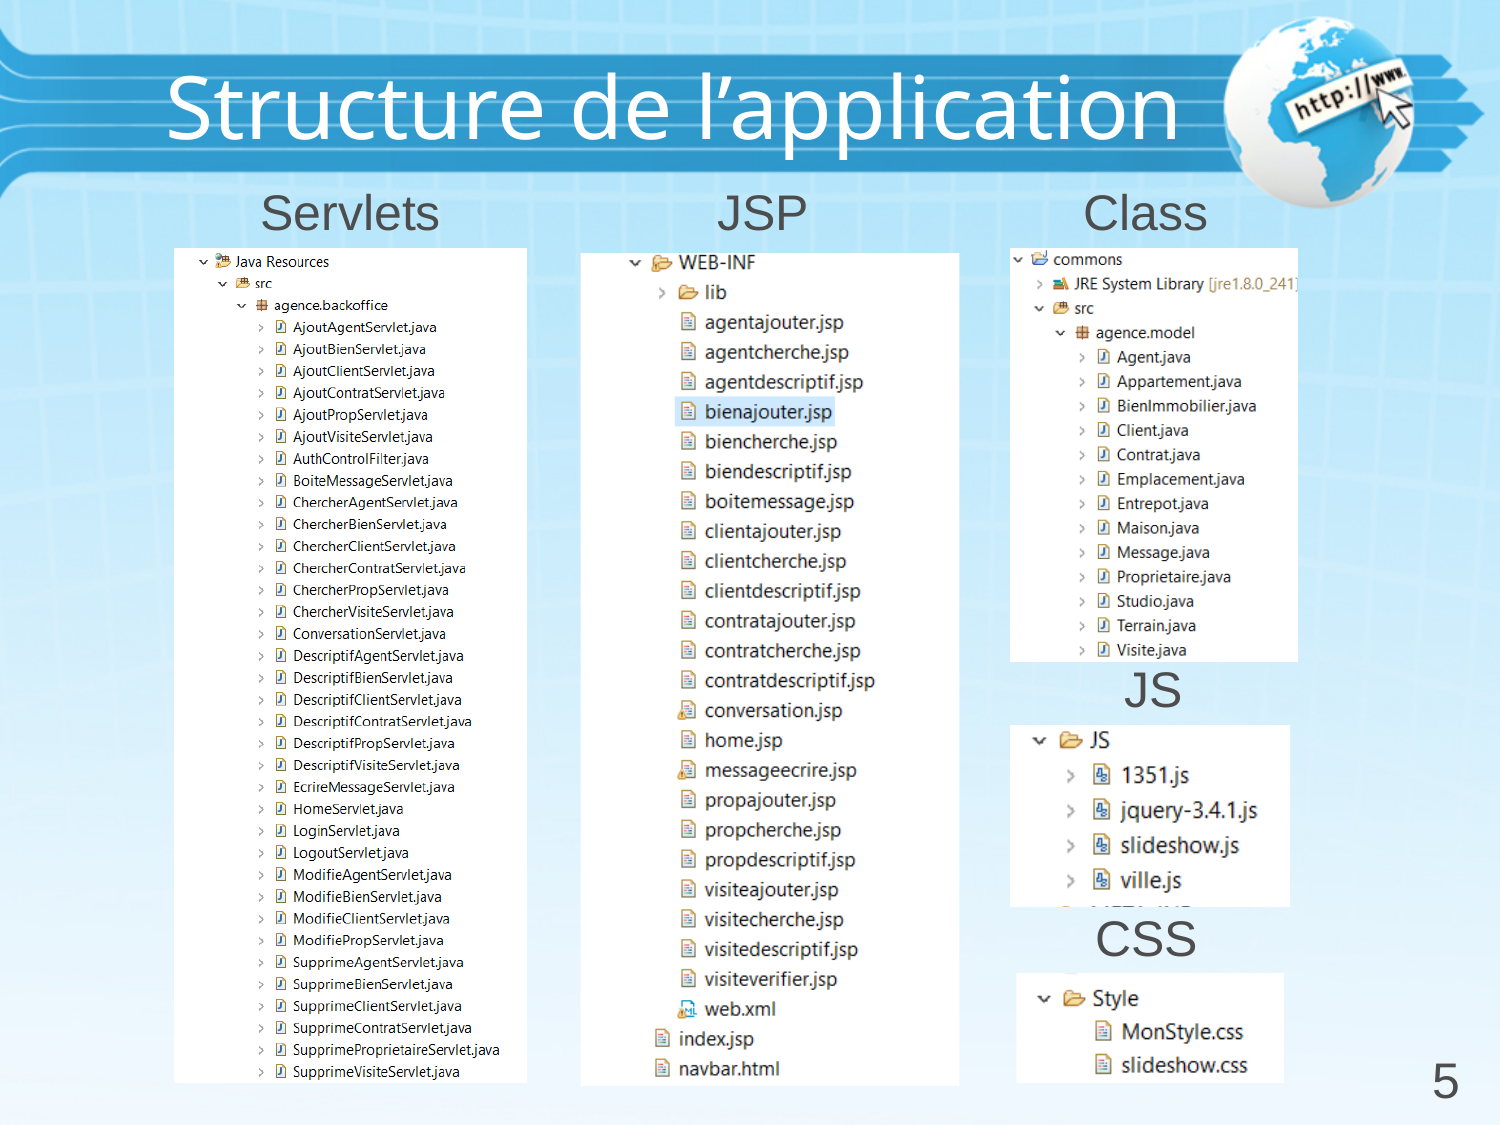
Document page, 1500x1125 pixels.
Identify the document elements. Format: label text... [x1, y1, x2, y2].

text_box CSS [970, 899, 1323, 974]
text_box JSP [587, 173, 940, 248]
title Structure de l’application [85, 45, 1286, 163]
text_box JS [978, 649, 1330, 725]
picture [0, 0, 1500, 1125]
text_box Class [969, 173, 1322, 248]
text_box Servlets [174, 173, 527, 248]
text_box 5 [1399, 1040, 1475, 1116]
